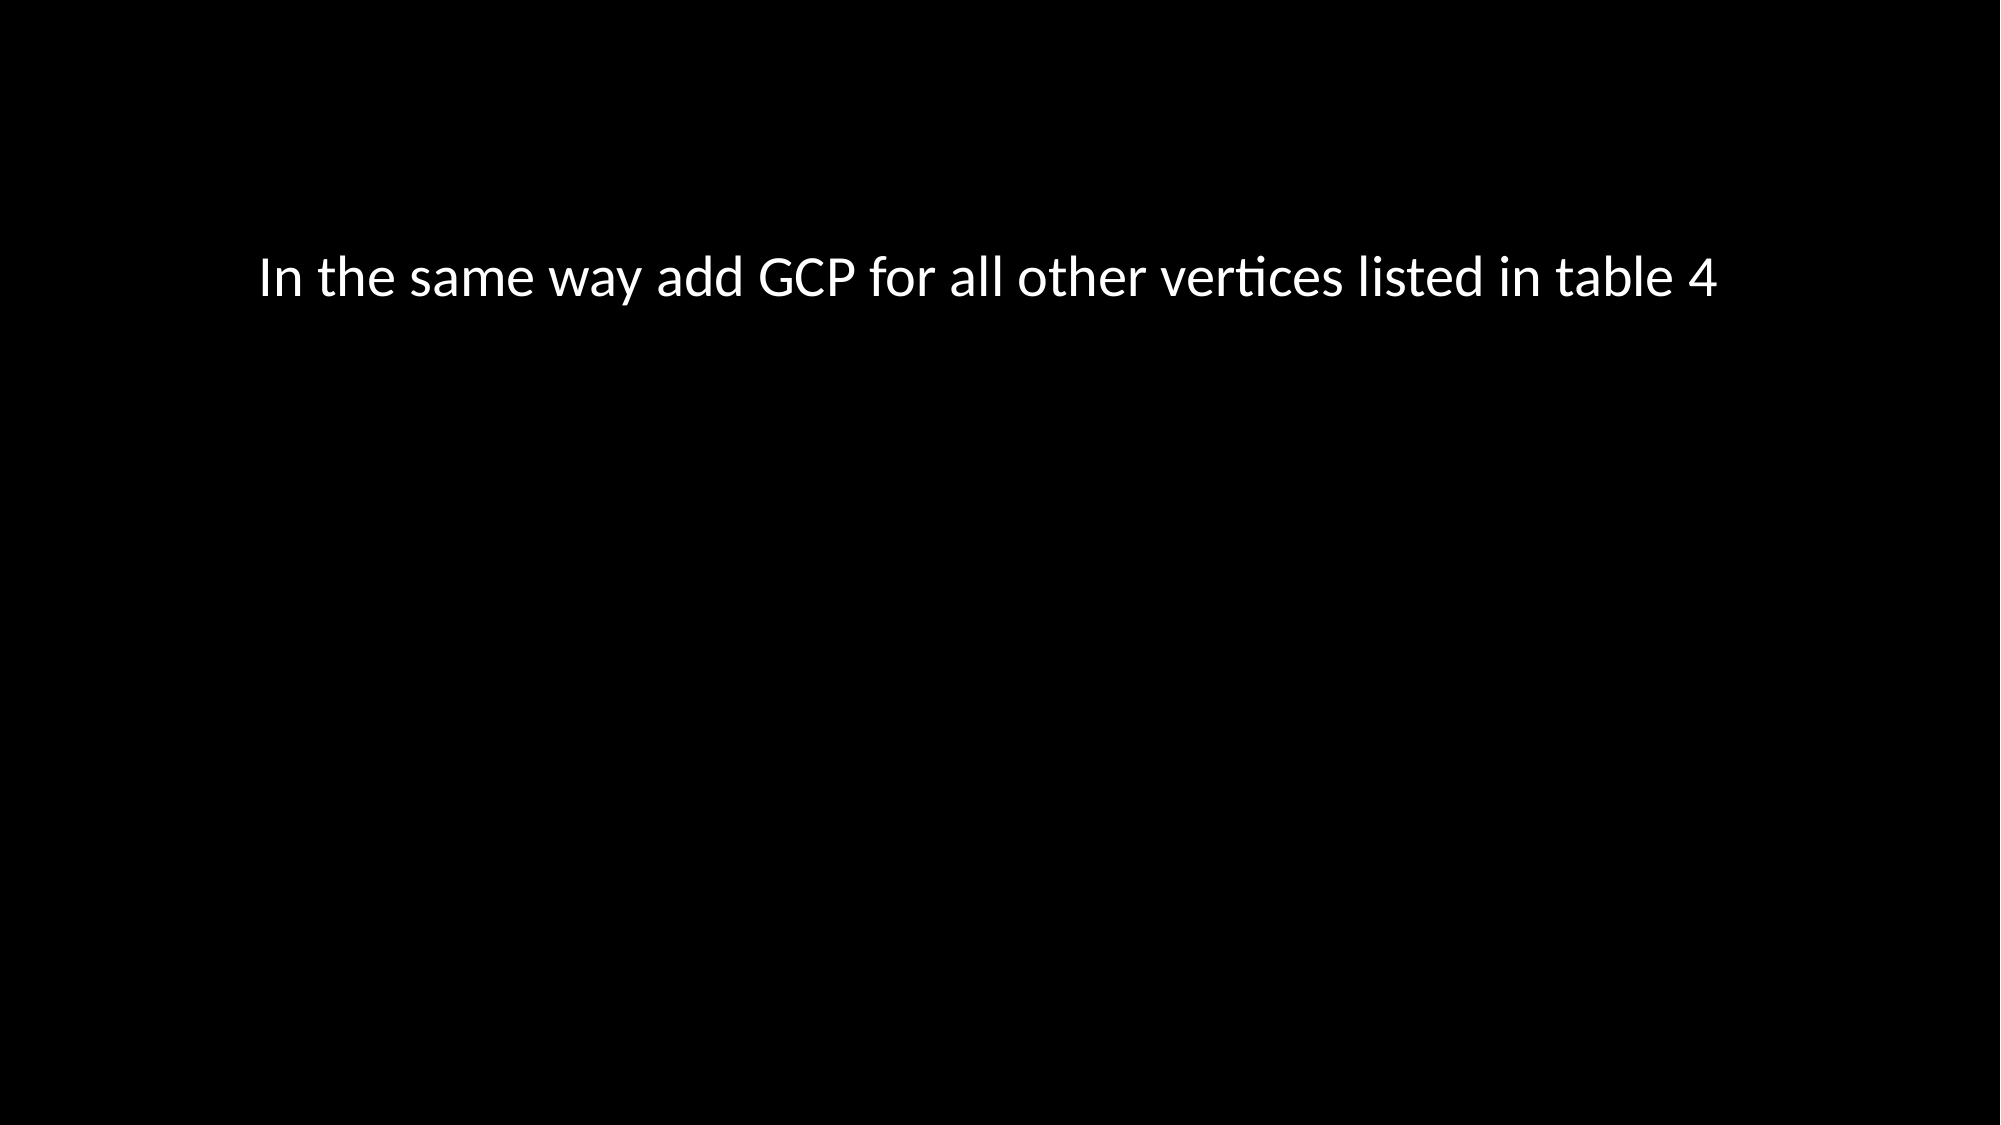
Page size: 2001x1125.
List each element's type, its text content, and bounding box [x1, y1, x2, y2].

list In the same way add GCP for all other vertices listed in table 4 [125, 238, 1851, 544]
